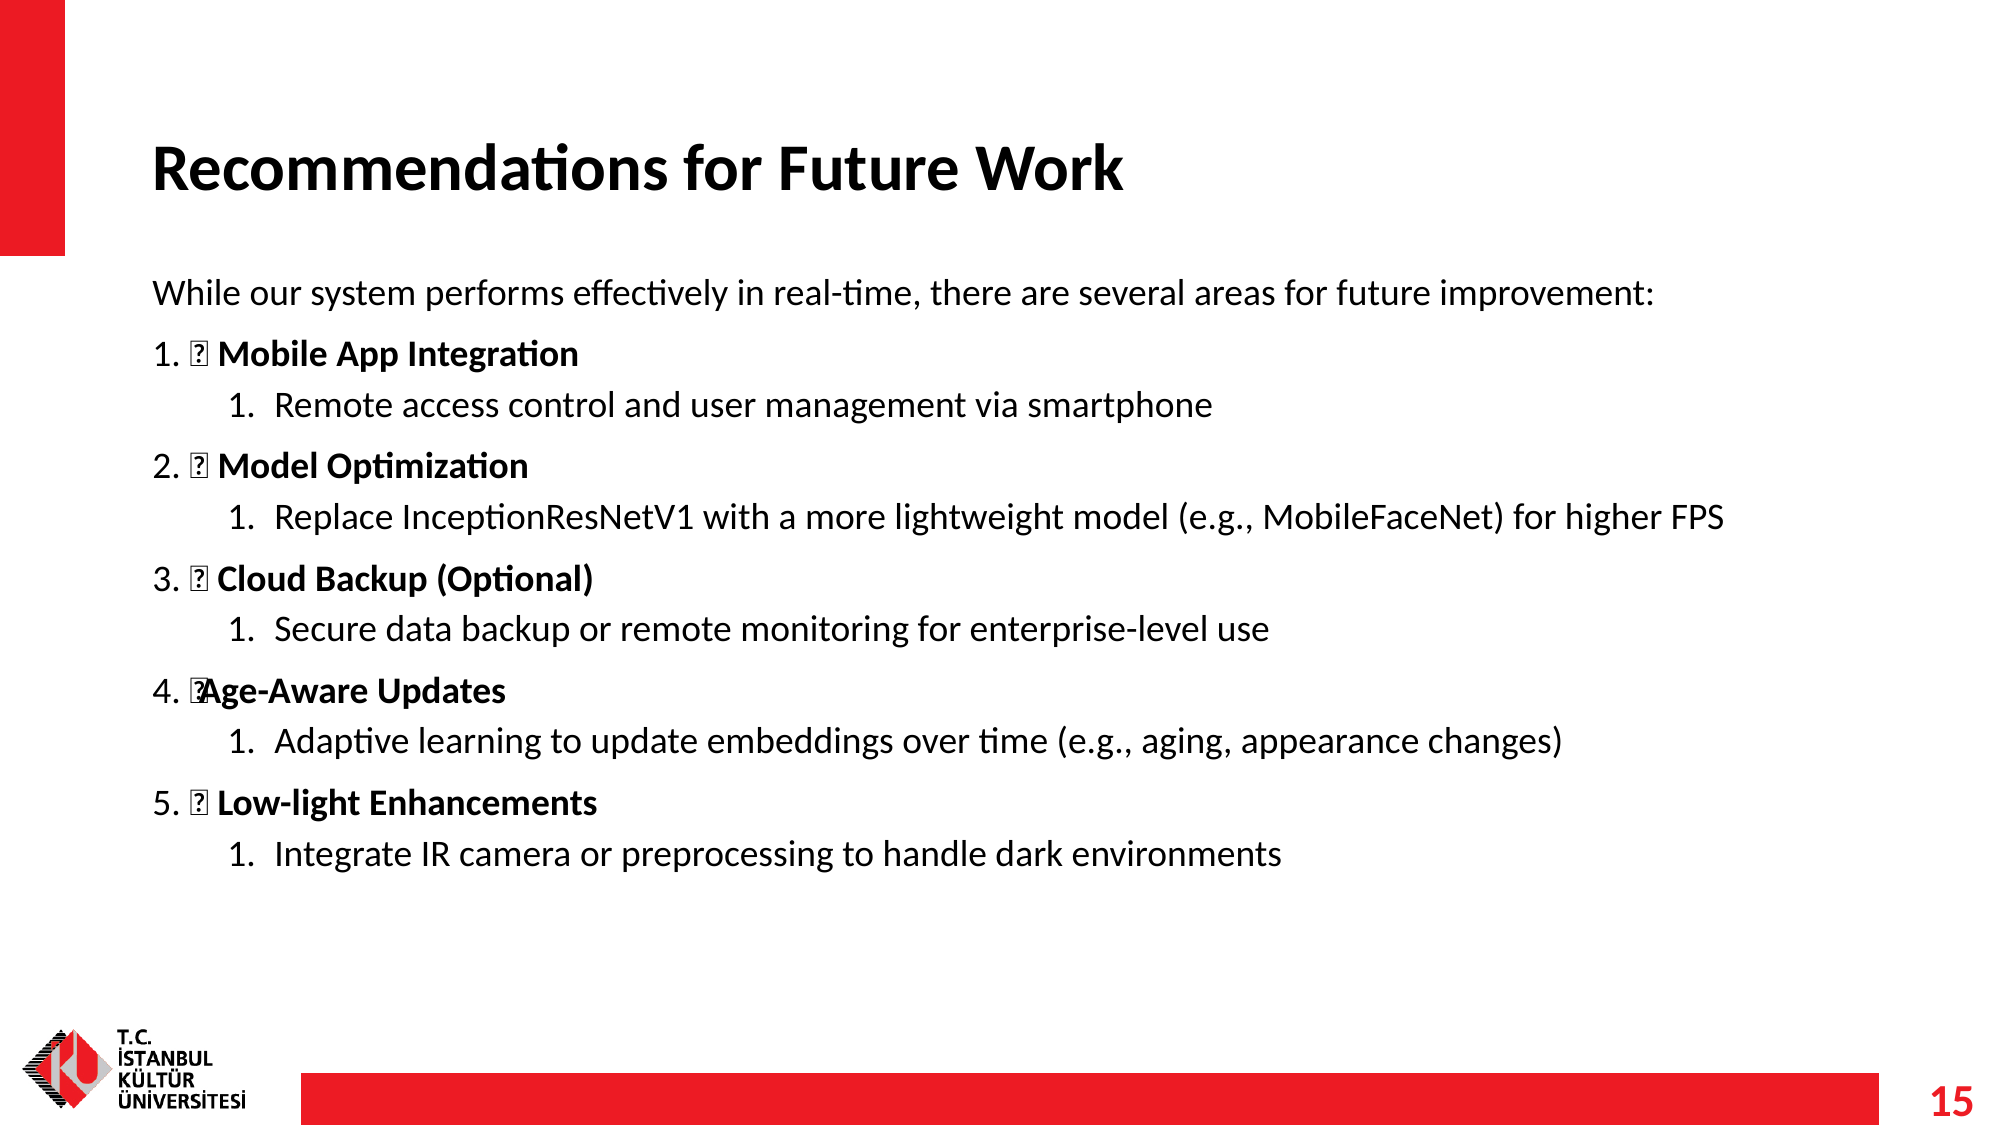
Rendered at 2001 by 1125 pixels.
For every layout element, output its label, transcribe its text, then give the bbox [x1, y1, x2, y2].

list While our system performs effectively in real-time, there are several areas for future improvement: 📱 Mobile App Integration Remote access control and user management via smartphone 🧠 Model Optimization Replace InceptionResNetV1 with a more lightweight model (e.g., MobileFaceNet) for higher FPS 🌐 Cloud Backup (Optional) Secure data backup or remote monitoring for enterprise-level use 🧑‍🦳 Age-Aware Updates Adaptive learning to update embeddings over time (e.g., aging, appearance changes) 🔦 Low-light Enhancements Integrate IR camera or preprocessing to handle dark environments [137, 265, 1863, 1014]
slide_number 15 [1868, 1067, 1991, 1125]
picture [0, 0, 65, 256]
title Recommendations for Future Work [137, 59, 1863, 265]
picture [301, 1073, 1868, 1125]
picture [22, 1029, 245, 1109]
